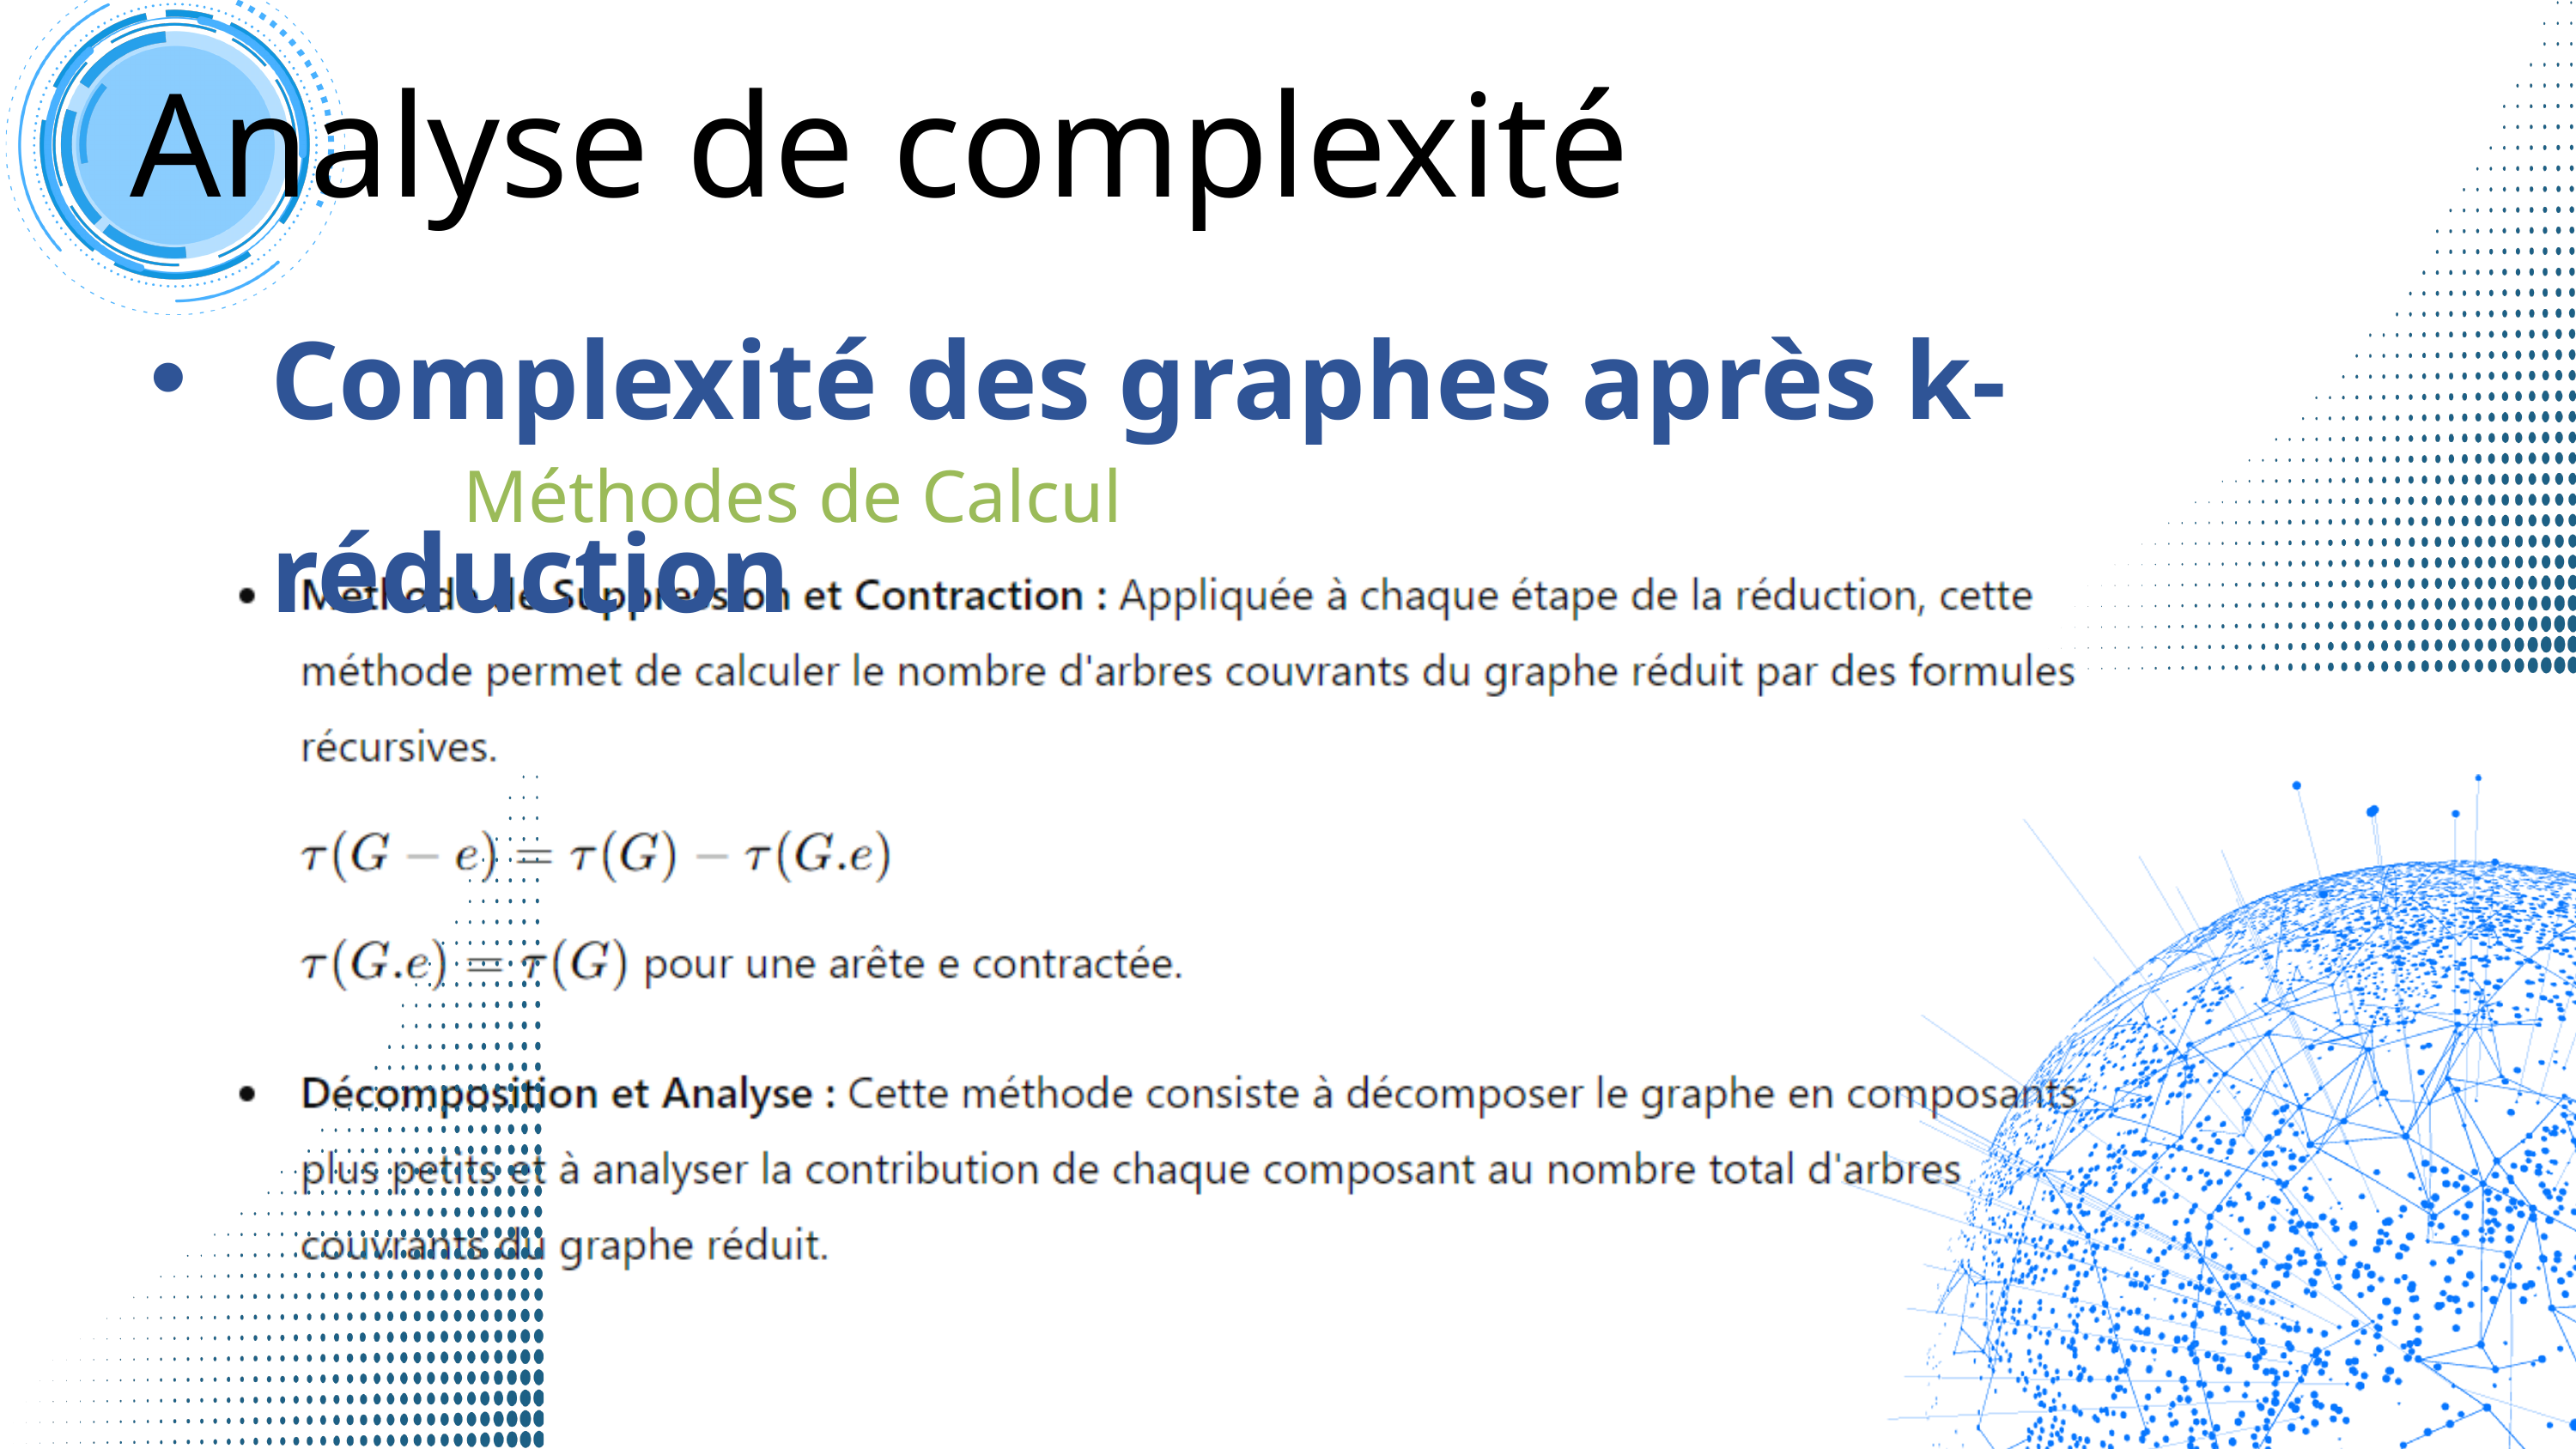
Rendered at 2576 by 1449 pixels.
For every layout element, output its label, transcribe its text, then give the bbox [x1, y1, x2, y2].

text_box Analyse de complexité [130, 73, 1814, 226]
text_box [2034, 0, 2576, 675]
text_box [0, 774, 544, 1449]
text_box [1841, 774, 2576, 1449]
picture [225, 561, 2205, 1324]
text_box Complexité des graphes après k-réduction [149, 247, 2437, 634]
text_box [5, 0, 345, 315]
text_box Méthodes de Calcul [451, 401, 2233, 543]
